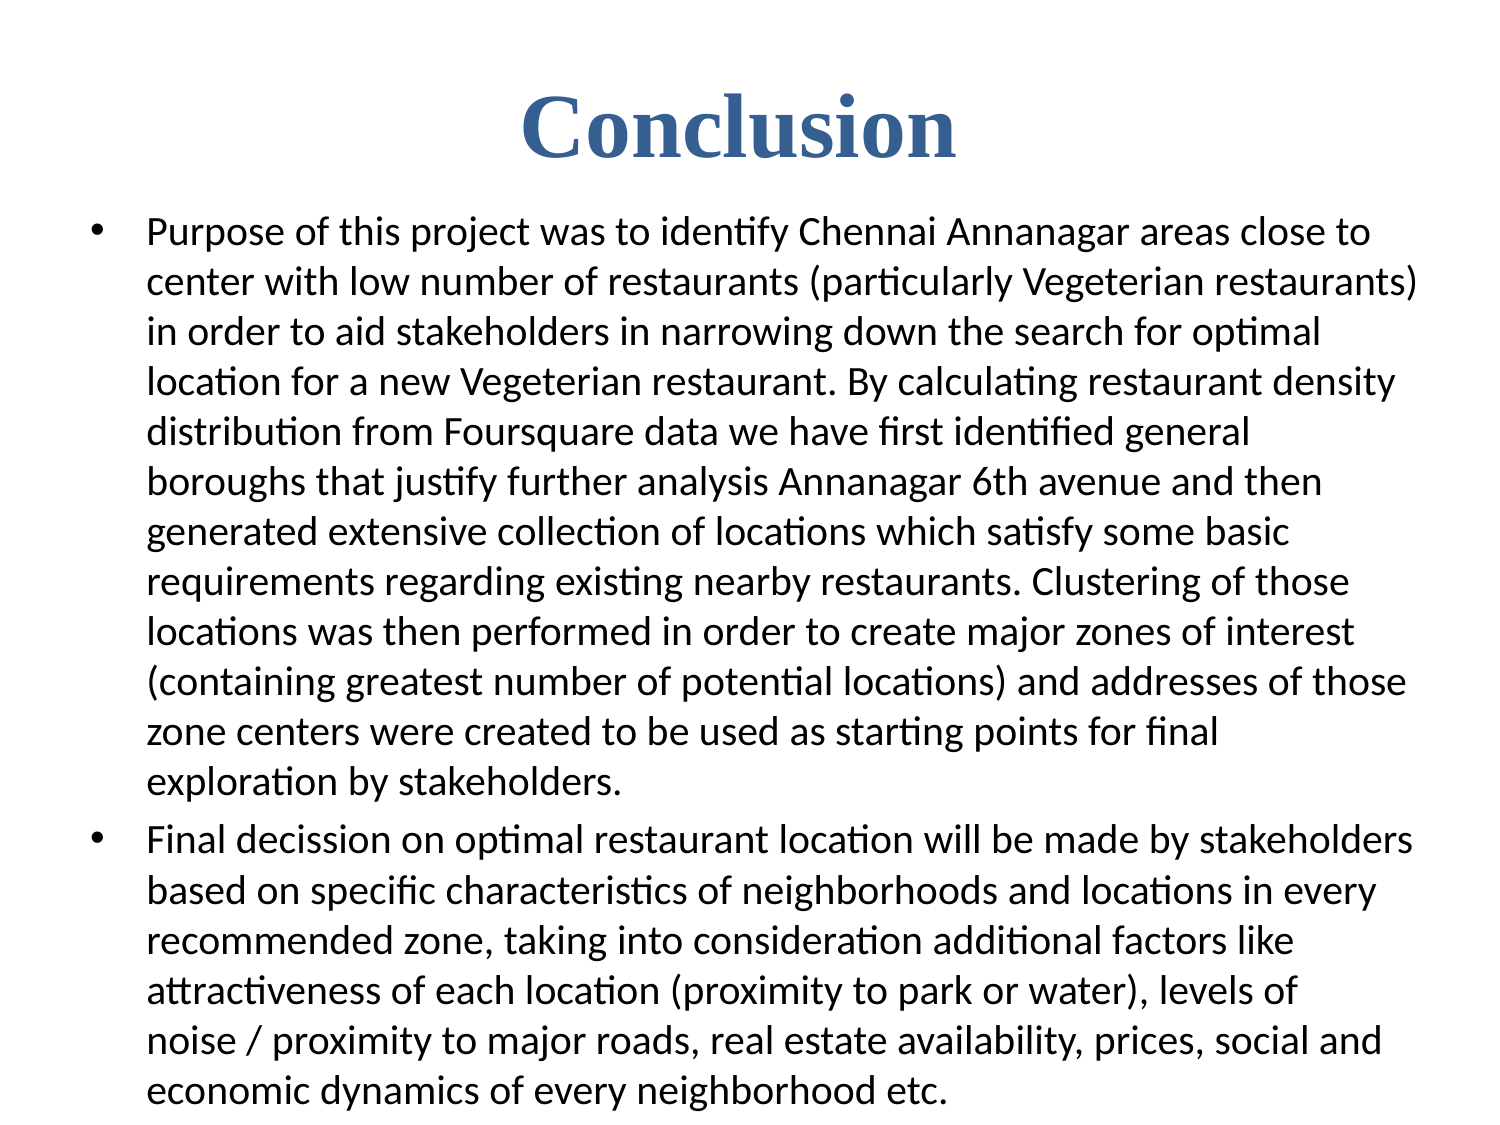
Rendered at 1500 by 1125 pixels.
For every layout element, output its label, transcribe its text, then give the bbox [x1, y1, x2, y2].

title Conclusion [75, 45, 1425, 196]
list Purpose of this project was to identify Chennai Annanagar areas close to center with low number of restaurants (particularly Vegeterian restaurants) in order to aid stakeholders in narrowing down the search for optimal location for a new Vegeterian restaurant. By calculating restaurant density distribution from Foursquare data we have first identified general boroughs that justify further analysis Annanagar 6th avenue and then generated extensive collection of locations which satisfy some basic requirements regarding existing nearby restaurants. Clustering of those locations was then performed in order to create major zones of interest (containing greatest number of potential locations) and addresses of those zone centers were created to be used as starting points for final exploration by stakeholders. Final decission on optimal restaurant location will be made by stakeholders based on specific characteristics of neighborhoods and locations in every recommended zone, taking into consideration additional factors like attractiveness of each location (proximity to park or water), levels of noise / proximity to major roads, real estate availability, prices, social and economic dynamics of every neighborhood etc. [75, 196, 1436, 1106]
